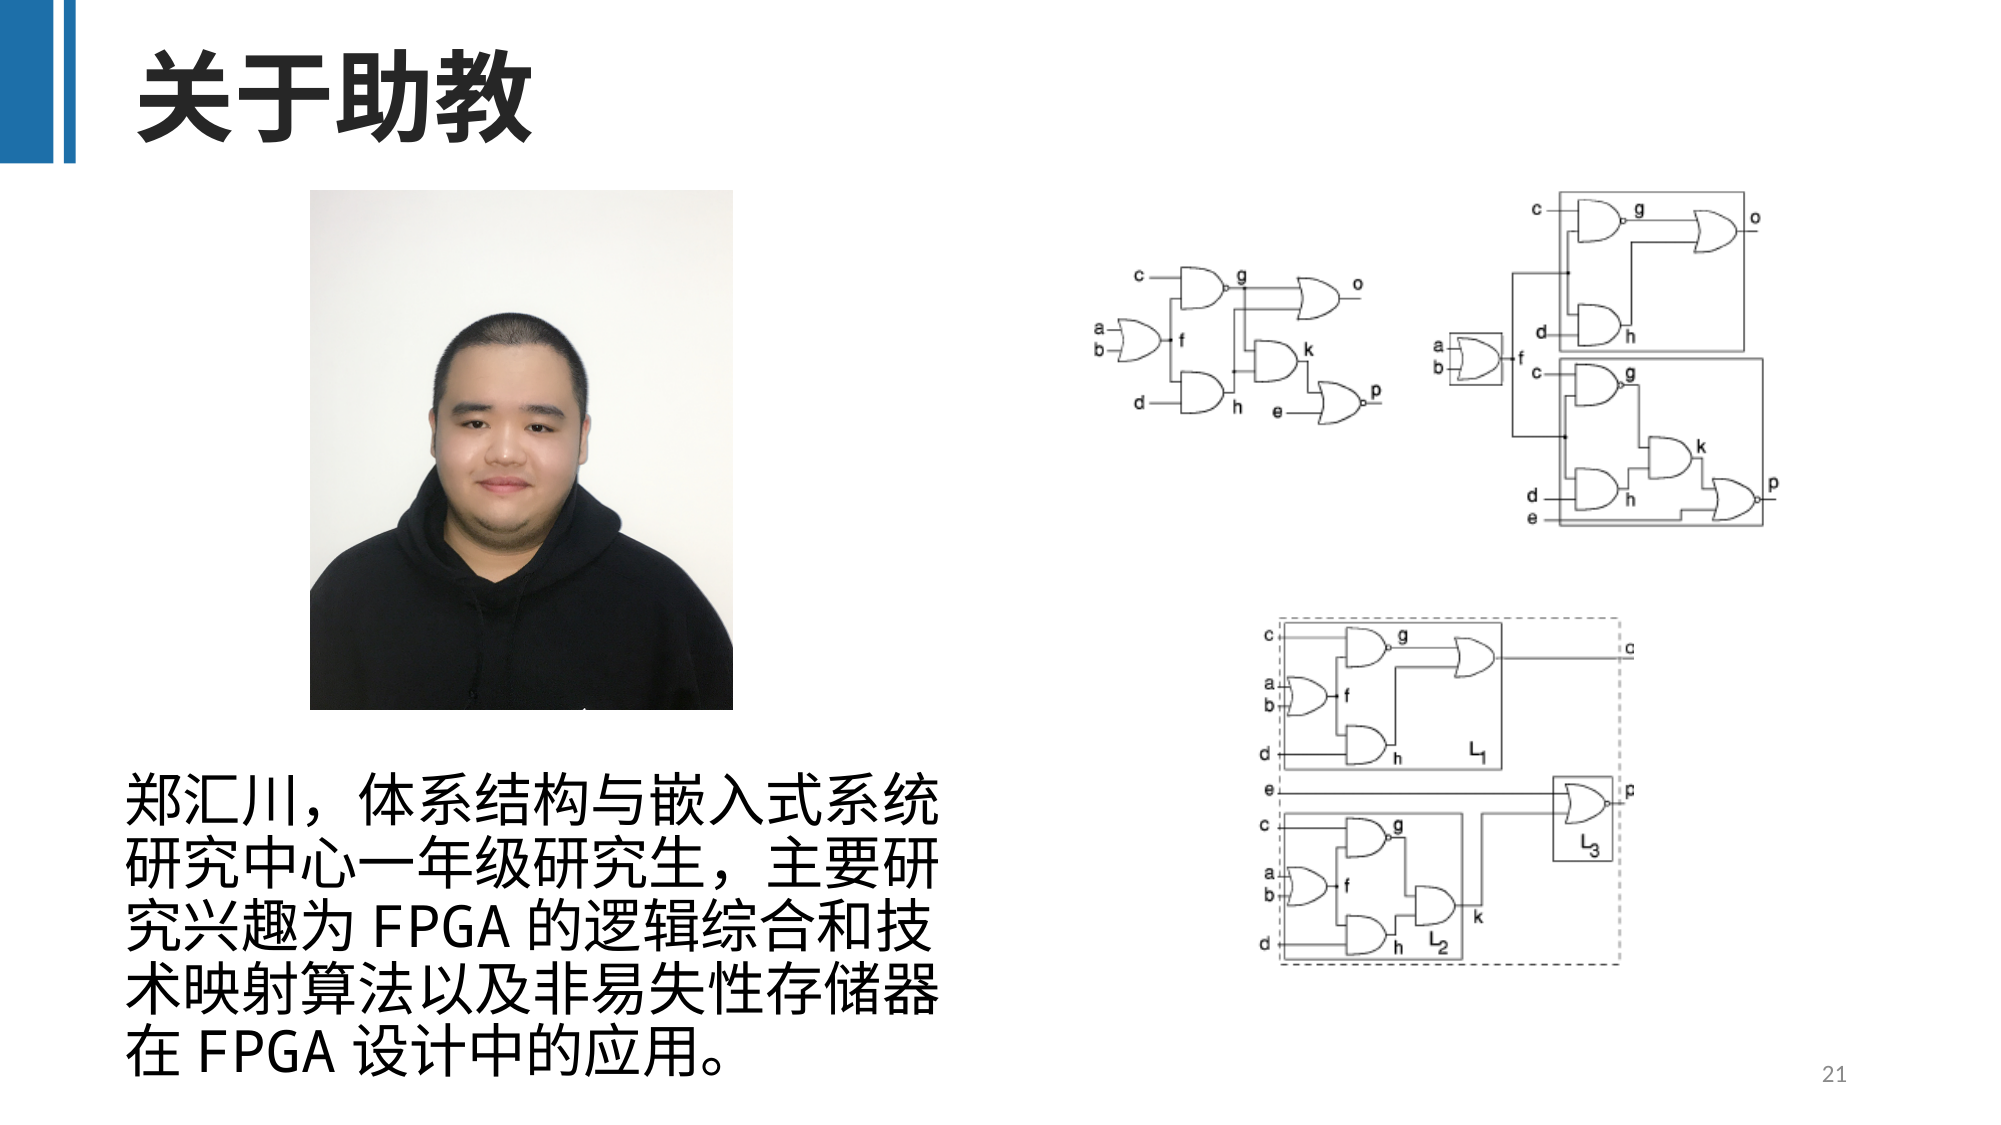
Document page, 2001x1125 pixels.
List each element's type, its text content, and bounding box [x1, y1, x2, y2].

text_box 关于助教 [120, 27, 550, 162]
slide_number 21 [1412, 1042, 1863, 1103]
text_box 郑汇川，体系结构与嵌入式系统研究中心一年级研究生，主要研究兴趣为FPGA的逻辑综合和技术映射算法以及非易失性存储器在FPGA设计中的应用。 [109, 763, 1005, 1021]
picture [1223, 616, 1638, 980]
picture [310, 190, 733, 710]
picture [1093, 190, 1803, 554]
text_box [0, 0, 76, 164]
